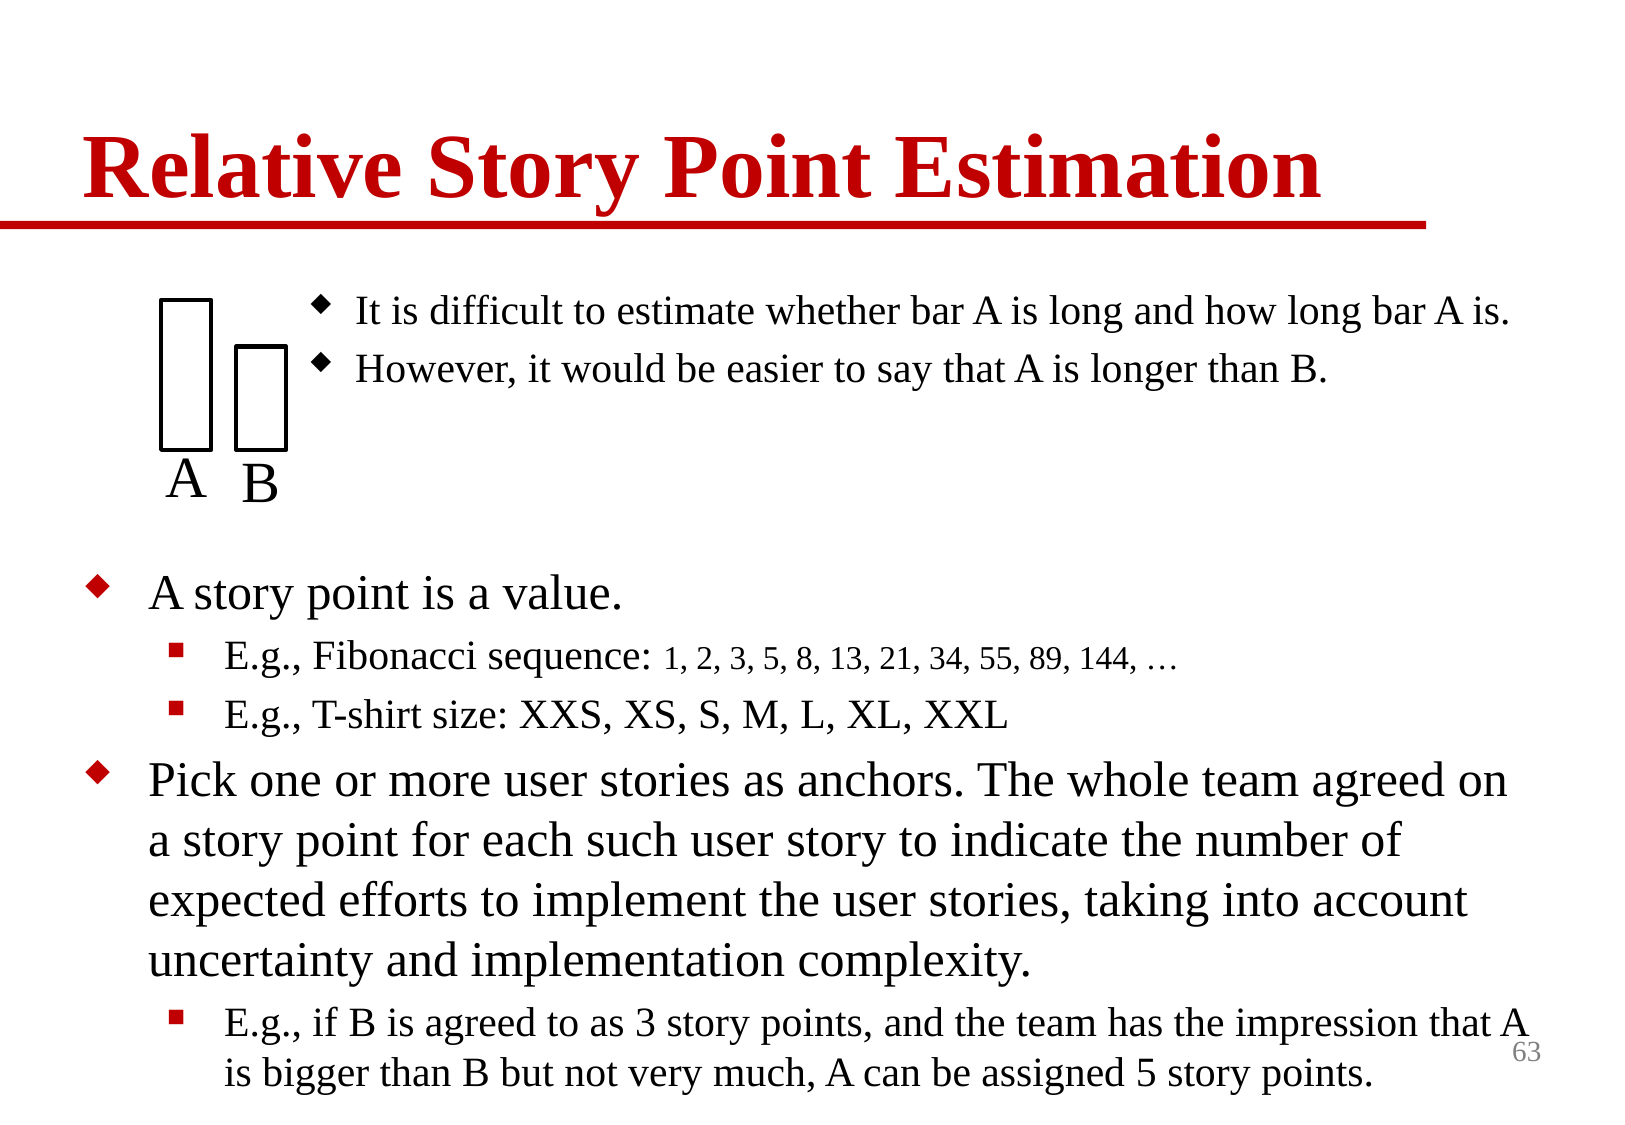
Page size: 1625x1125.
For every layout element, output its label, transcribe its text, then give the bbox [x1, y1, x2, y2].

title Relative Story Point Estimation [67, 43, 1550, 225]
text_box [149, 299, 297, 523]
slide_number 63 [1218, 1012, 1557, 1088]
list It is difficult to estimate whether bar A is long and how long bar A is. However, it would be easier to say that A is longer than B. A story point is a value. E.g., Fibonacci sequence: 1, 2, 3, 5, 8, 13, 21, 34, 55, 89, 144, … E.g., T-shirt size: XXS, XS, S, M, L, XL, XXL Pick one or more user stories as anchors. The whole team agreed on a story point for each such user story to indicate the number of expected efforts to implement the user stories, taking into account uncertainty and implementation complexity. E.g., if B is agreed to as 3 story points, and the team has the impression that A is bigger than B but not very much, A can be assigned 5 story points. [67, 275, 1550, 1088]
